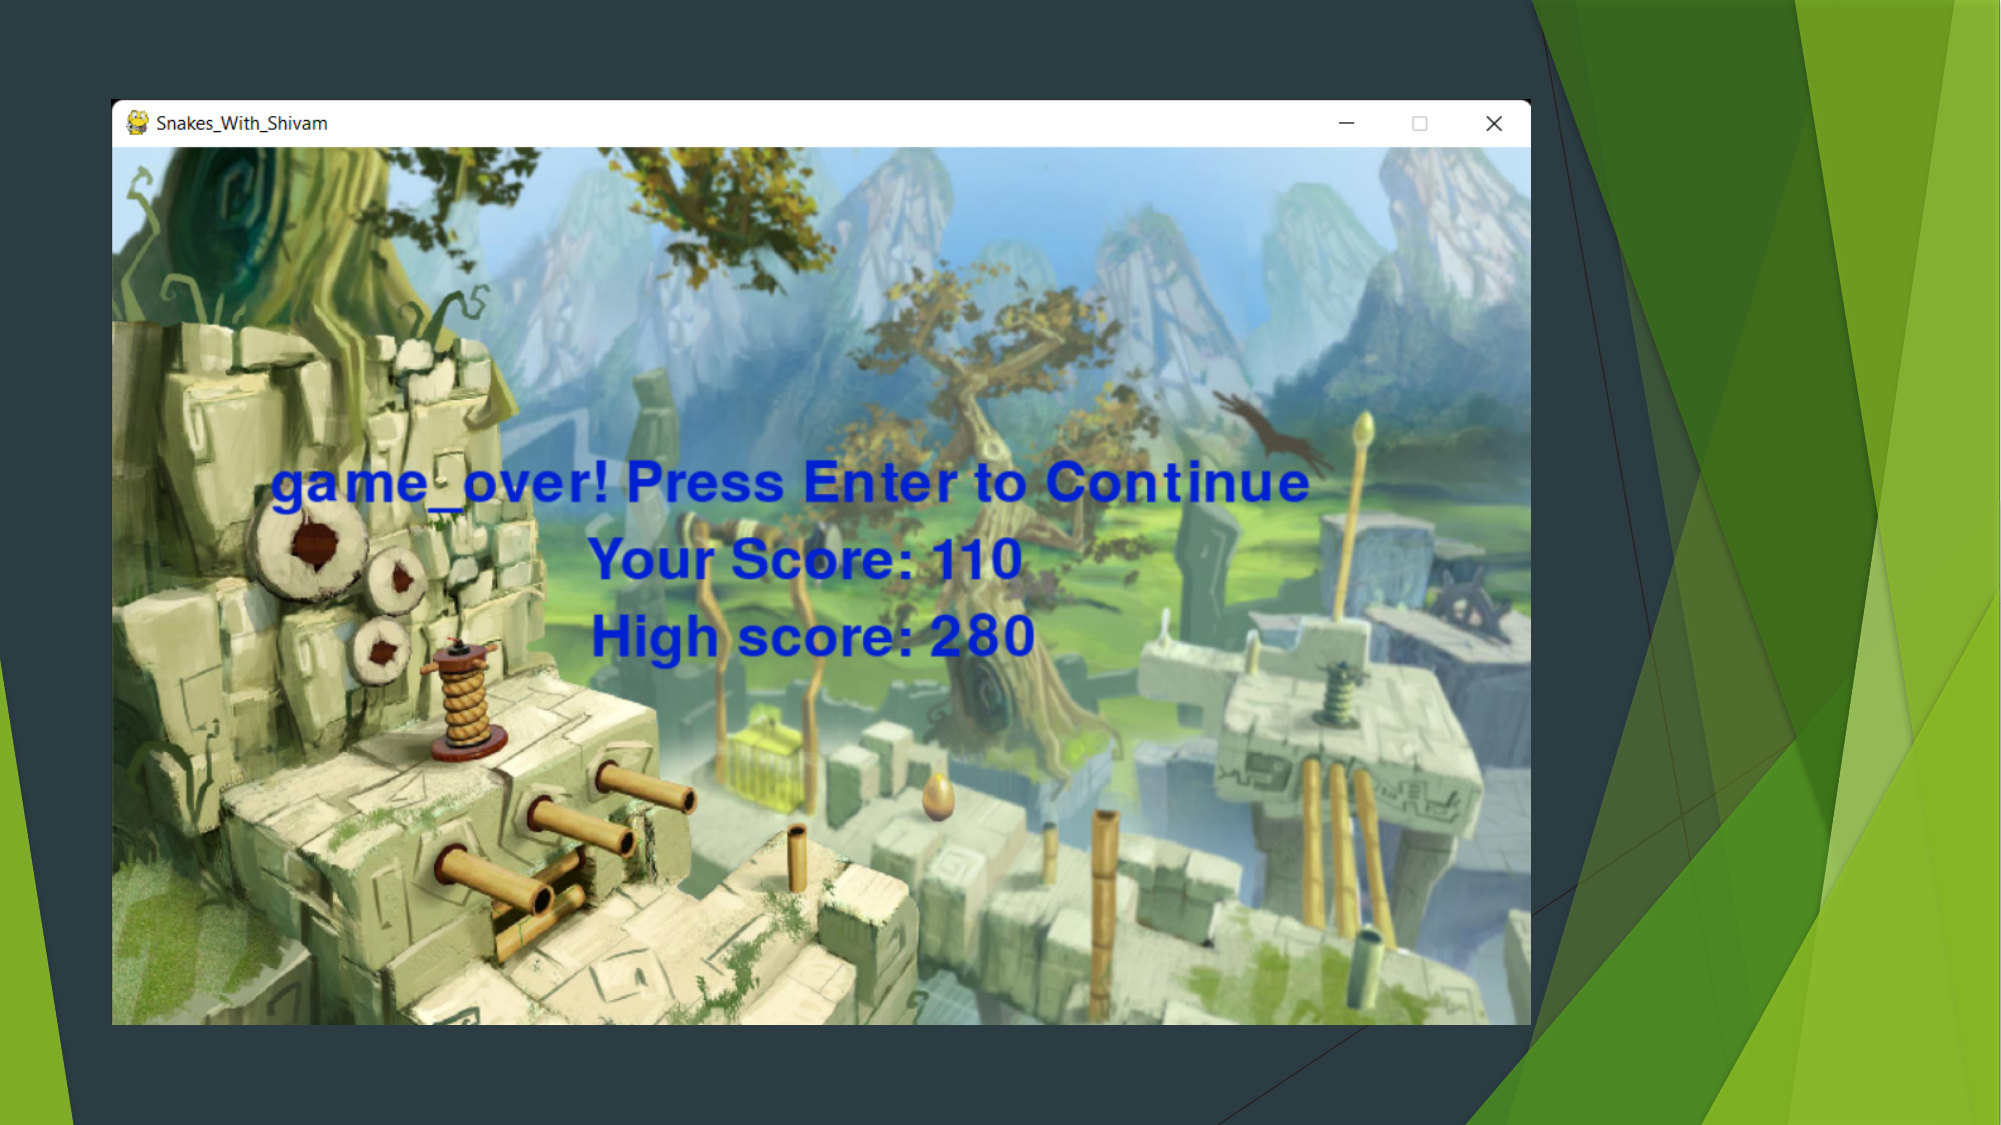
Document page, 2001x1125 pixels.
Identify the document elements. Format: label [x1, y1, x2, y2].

picture [110, 99, 1532, 1026]
